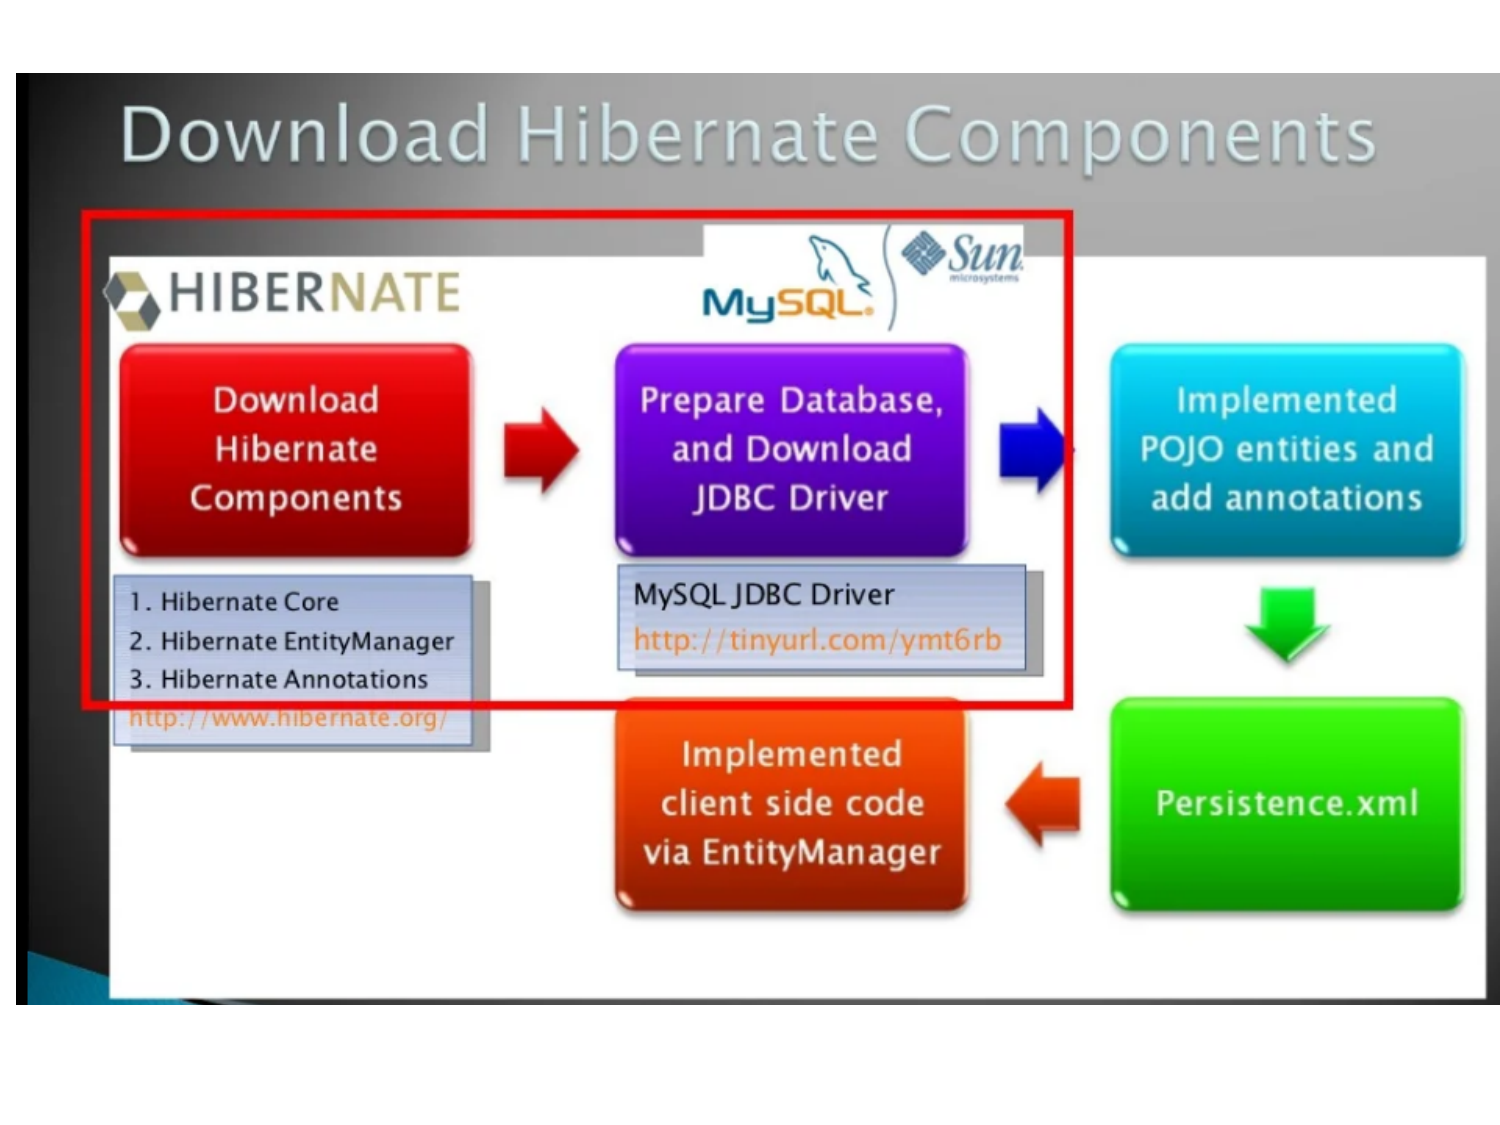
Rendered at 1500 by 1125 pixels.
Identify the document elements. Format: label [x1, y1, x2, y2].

picture [15, 72, 1500, 1005]
